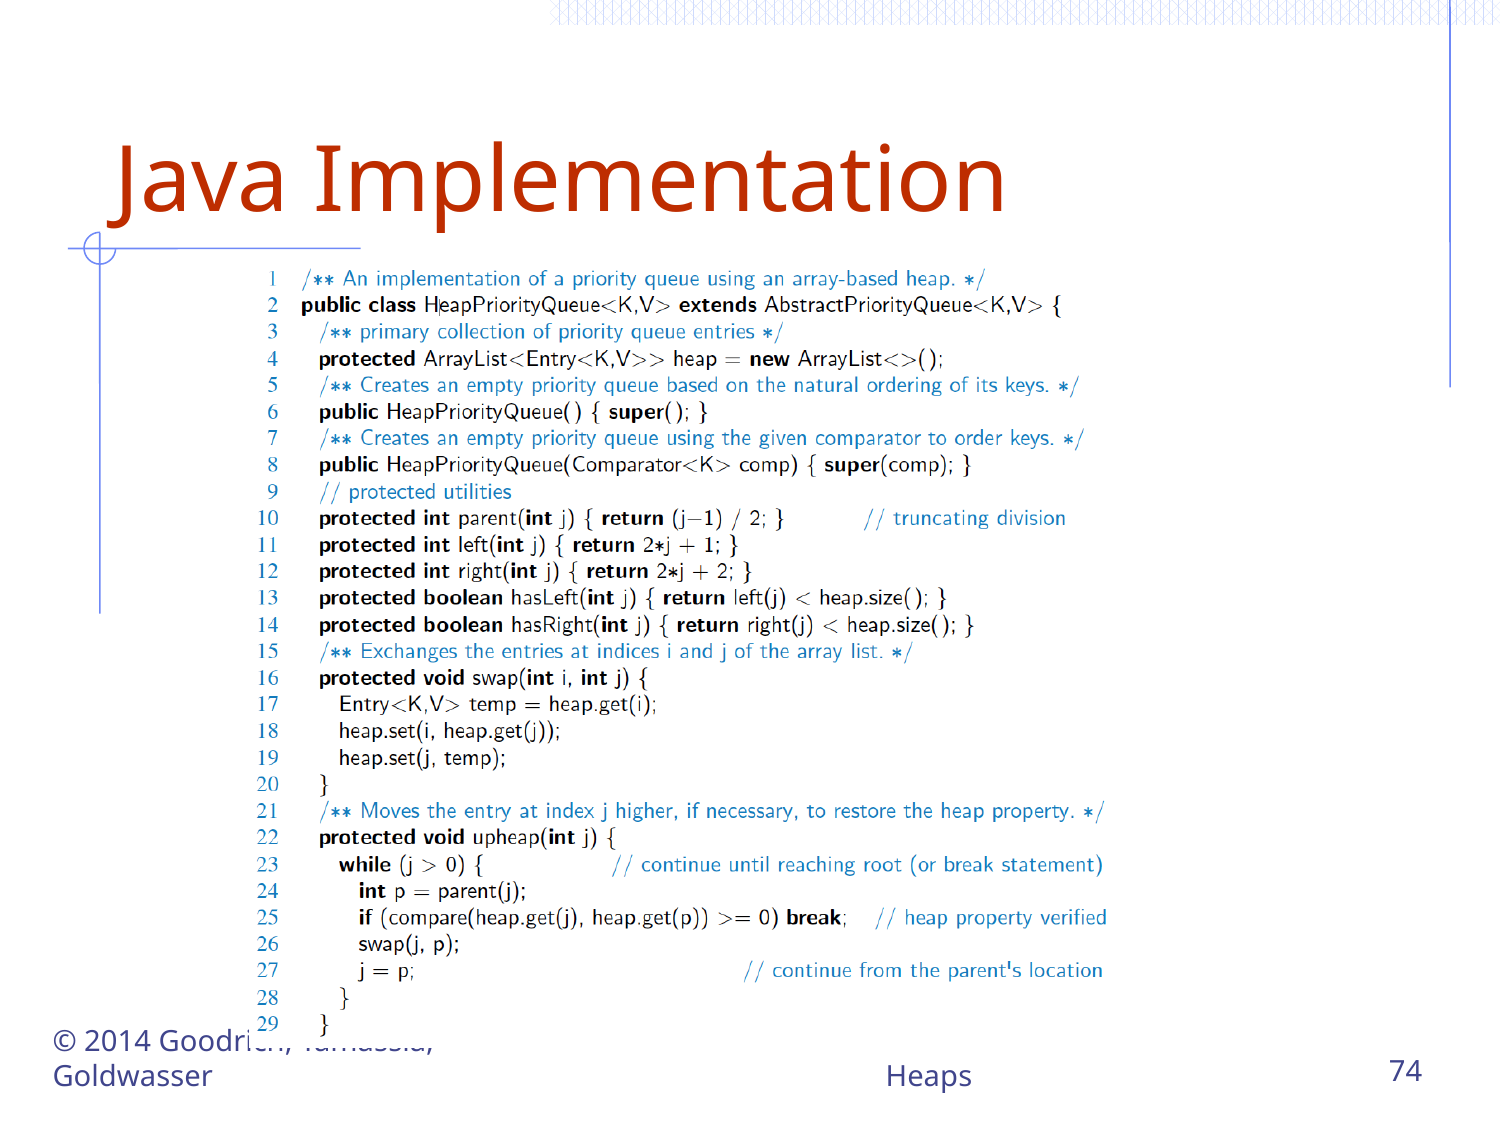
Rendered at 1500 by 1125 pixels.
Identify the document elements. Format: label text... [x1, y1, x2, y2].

slide_number 74 [1124, 1024, 1438, 1101]
footer Heaps [512, 1056, 988, 1101]
slide_number © 2014 Goodrich, Tamassia, Goldwasser [37, 1024, 512, 1101]
picture [249, 262, 1127, 1048]
title Java Implementation [99, 50, 1413, 238]
